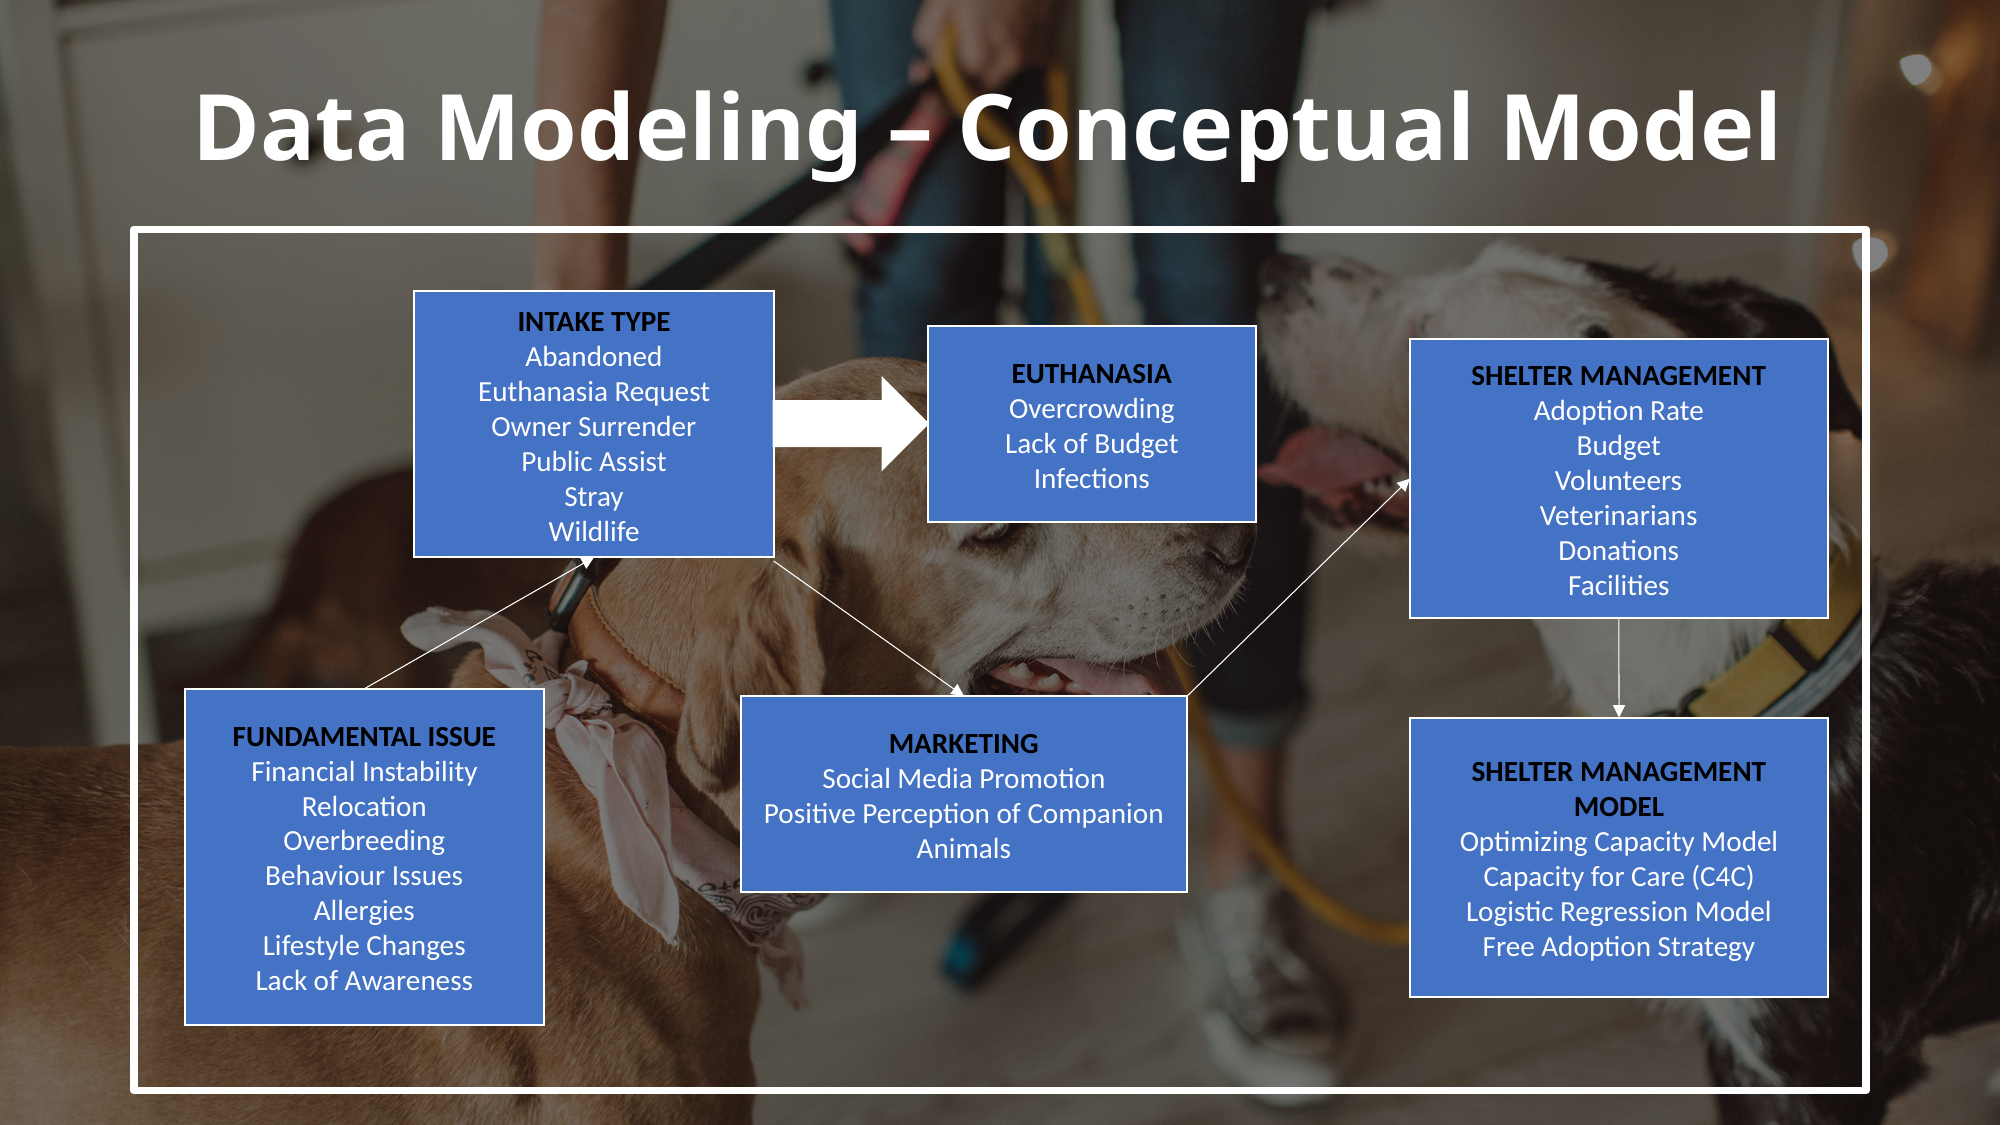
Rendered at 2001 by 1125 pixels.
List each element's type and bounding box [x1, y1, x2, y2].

text_box [773, 560, 964, 697]
picture [0, 0, 2000, 1125]
text_box [1187, 478, 1410, 696]
text_box [364, 557, 595, 689]
text_box [137, 232, 1863, 1087]
